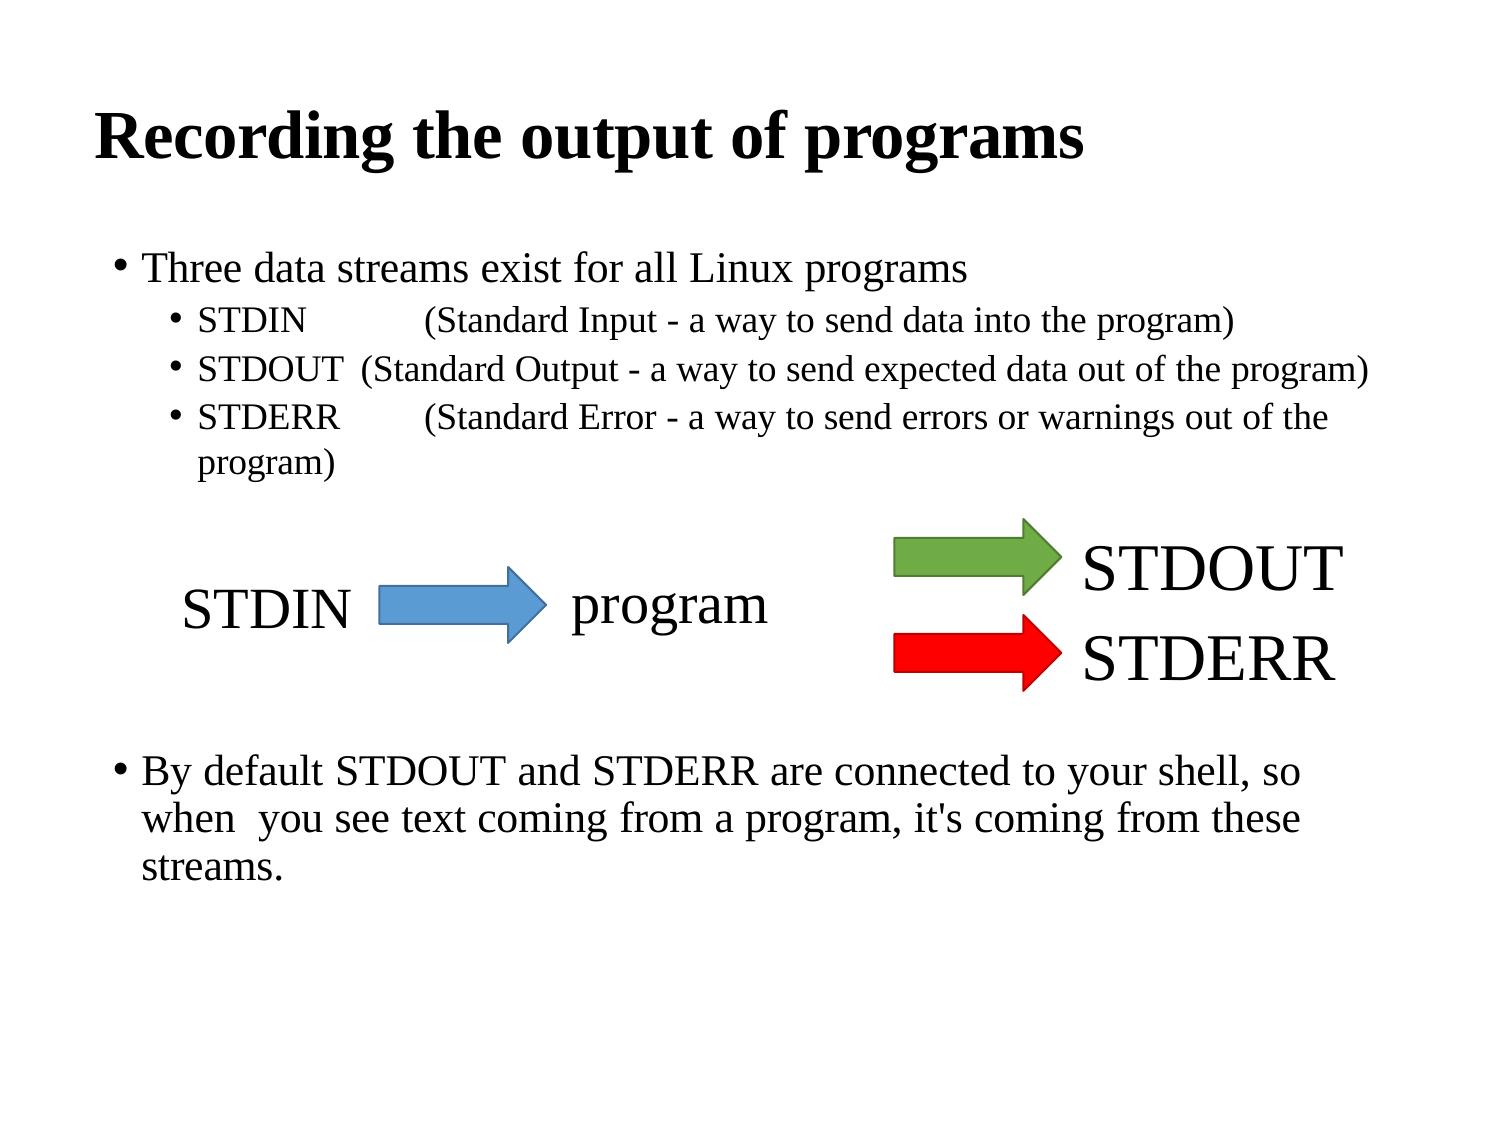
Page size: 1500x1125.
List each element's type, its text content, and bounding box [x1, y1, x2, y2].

text_box STDOUT STDERR [1079, 512, 1406, 694]
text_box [893, 614, 1063, 692]
text_box STDIN [179, 568, 367, 641]
text_box By default STDOUT and STDERR are connected to your shell, so when you see text coming from a program, it's coming from these streams. [111, 739, 1365, 890]
text_box program [569, 563, 833, 635]
text_box Three data streams exist for all Linux programs STDIN (Standard Input - a way to send data into the program) STDOUT (Standard Output - a way to send expected data out of the program) STDERR (Standard Error - a way to send errors or warnings out of the program) [111, 232, 1406, 482]
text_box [893, 518, 1063, 596]
text_box Recording the output of programs [93, 87, 1212, 172]
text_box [378, 566, 547, 644]
